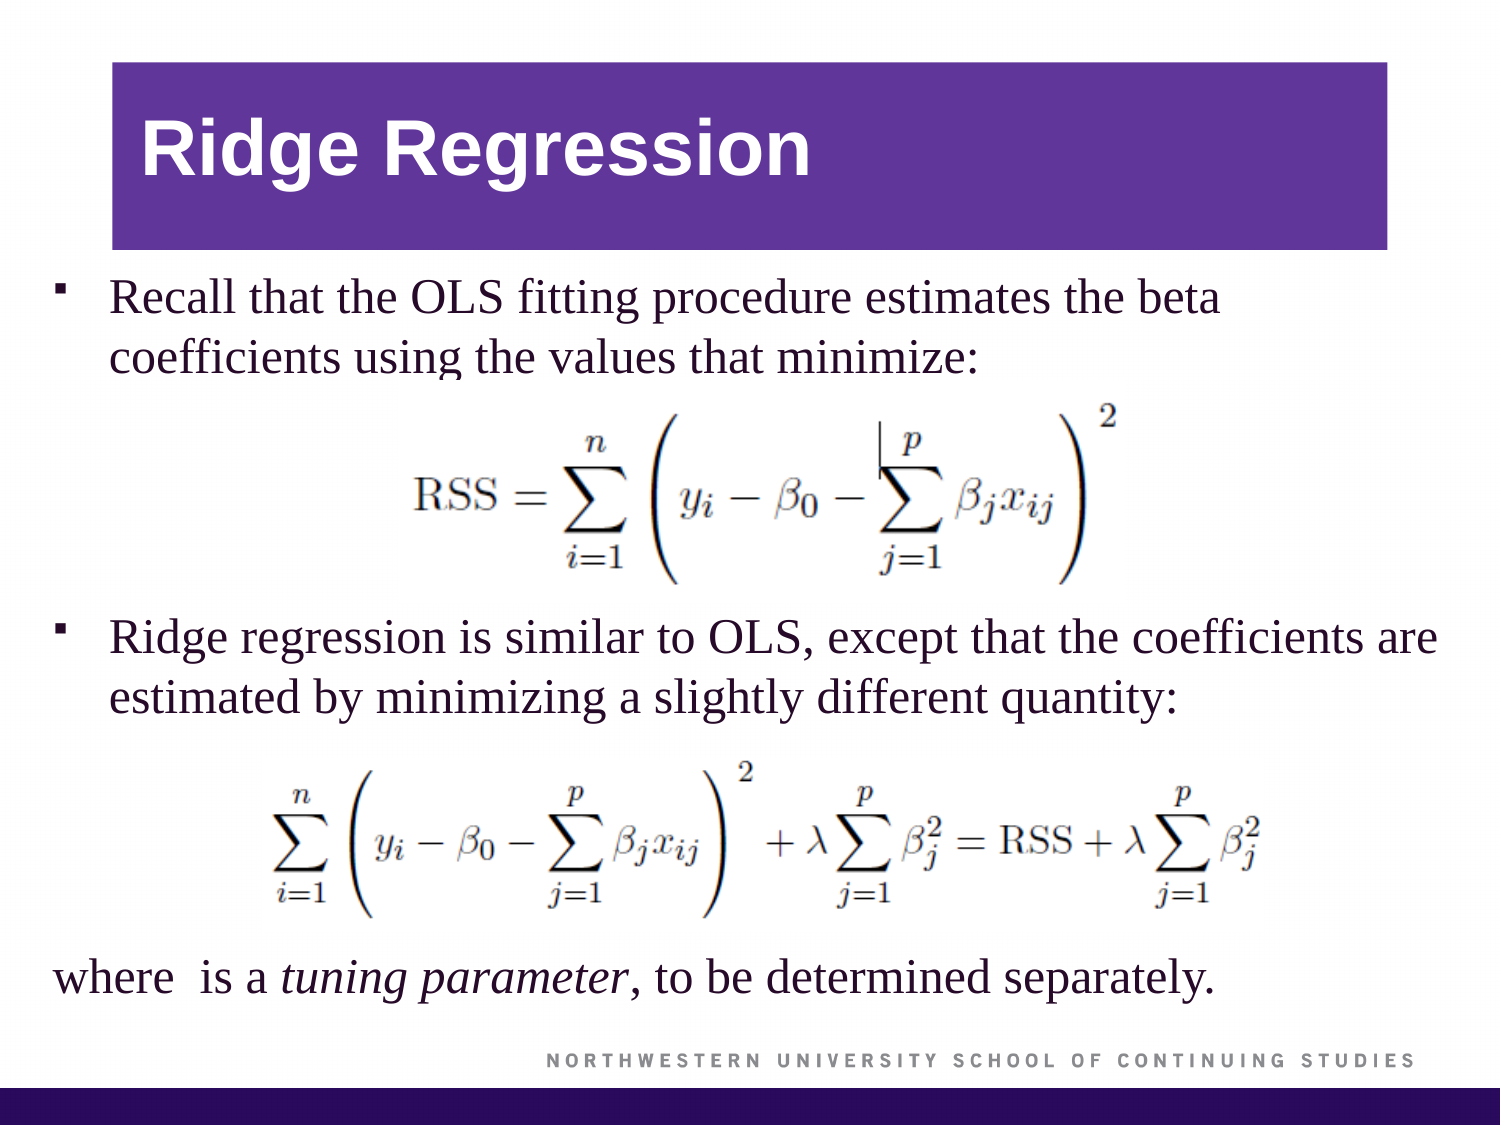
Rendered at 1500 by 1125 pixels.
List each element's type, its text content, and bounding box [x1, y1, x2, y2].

picture [0, 0, 1500, 1125]
title Ridge Regression [125, 50, 1400, 238]
